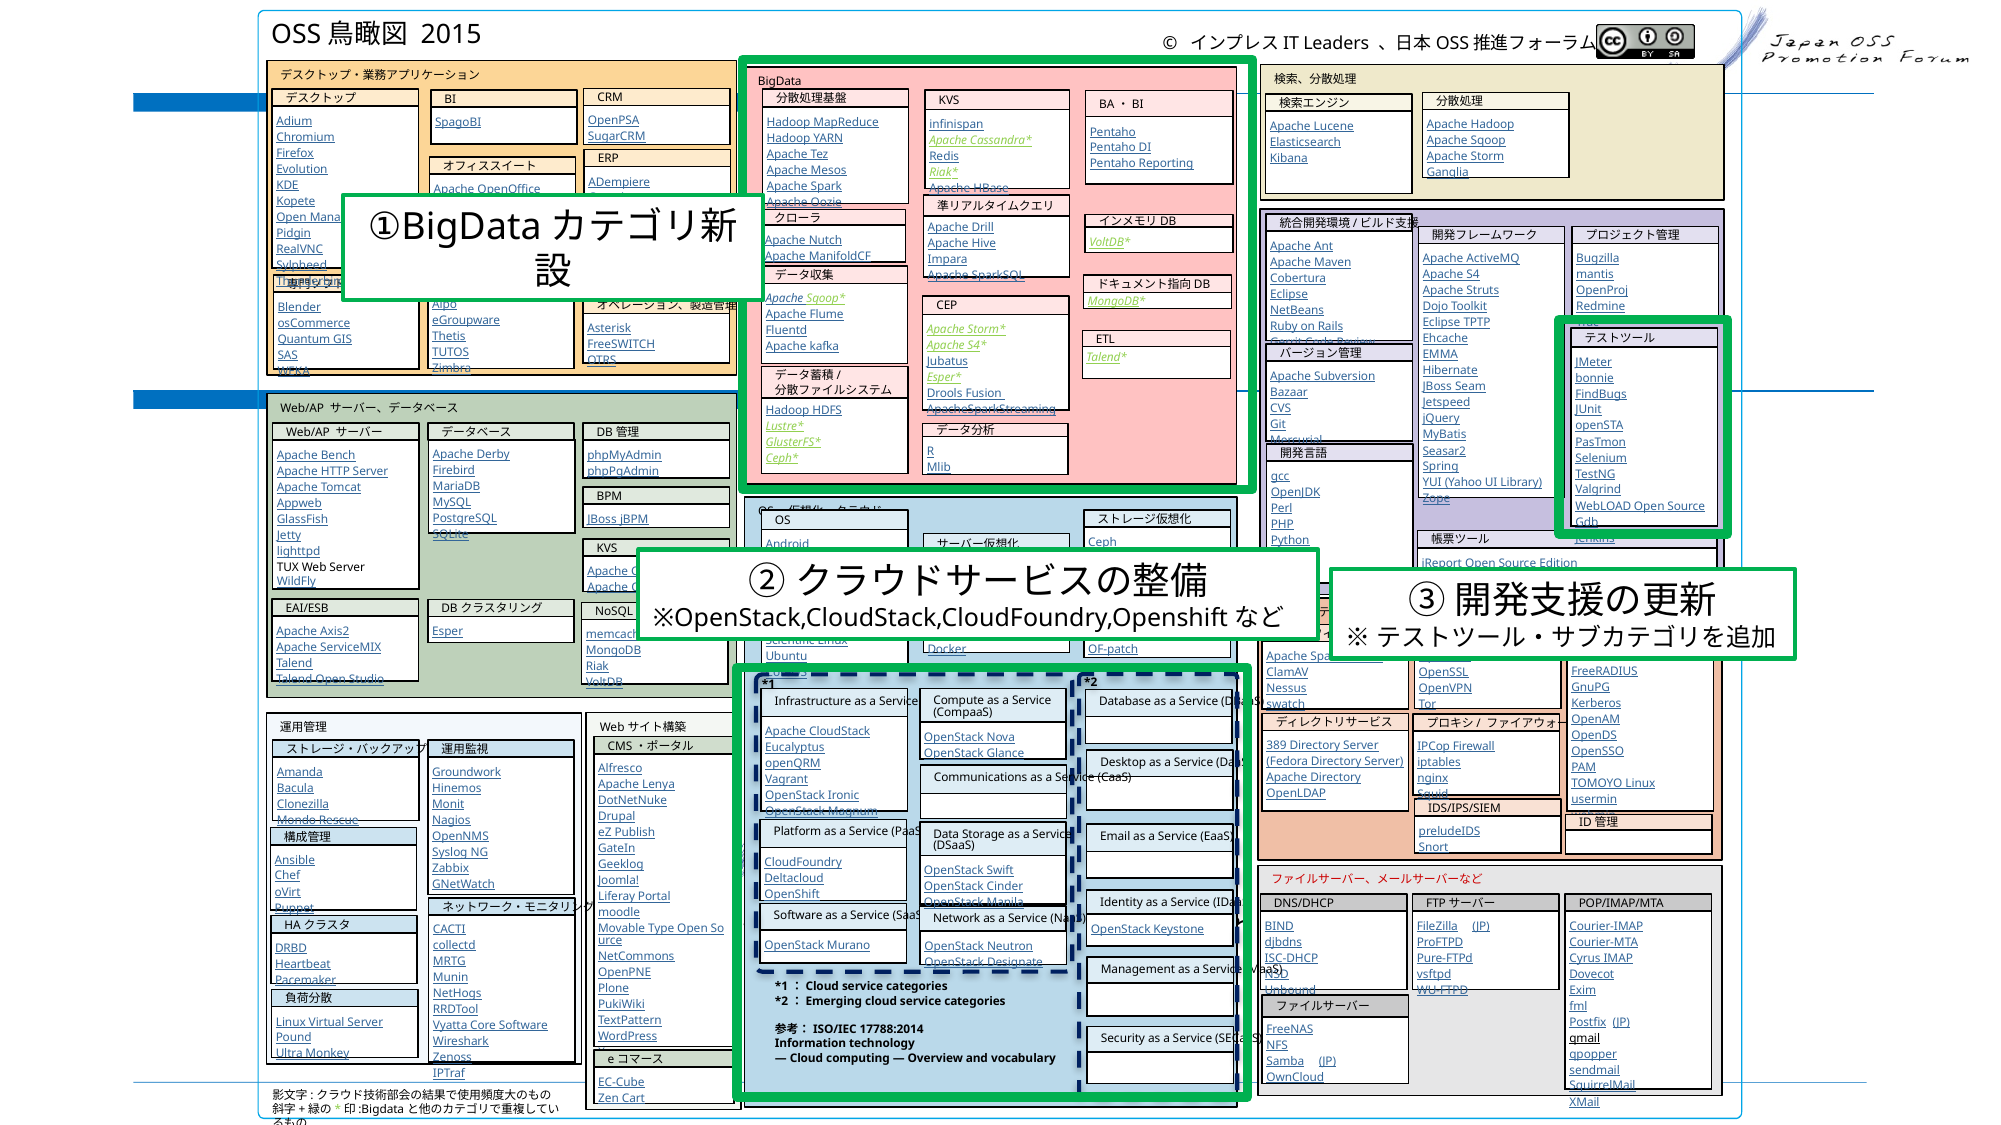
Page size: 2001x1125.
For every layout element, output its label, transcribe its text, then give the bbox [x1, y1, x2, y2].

text_box ③開発支援の更新 ※テストツール・サブカテゴリを追加 [1747, 567, 1797, 661]
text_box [257, 9, 1743, 1124]
picture [1634, 0, 1995, 91]
